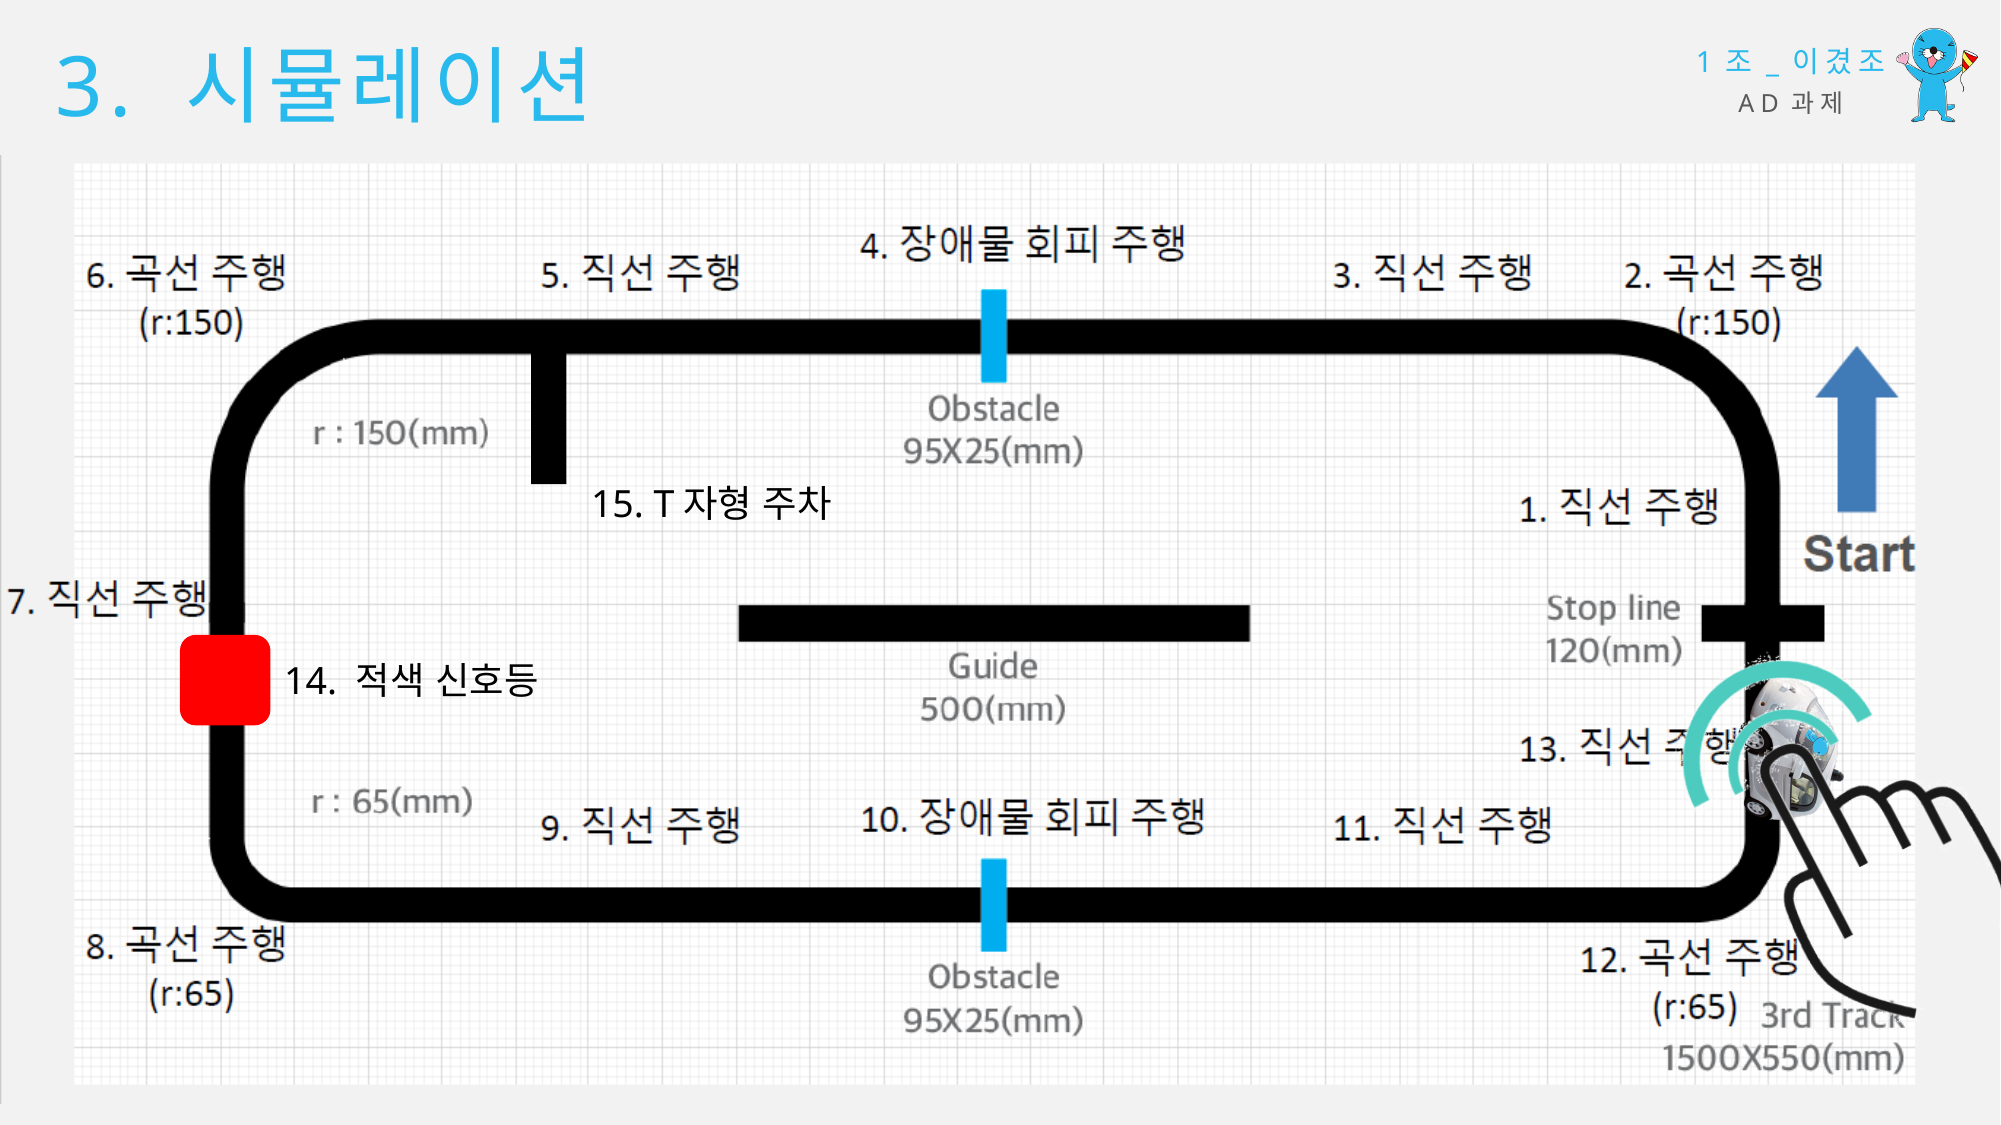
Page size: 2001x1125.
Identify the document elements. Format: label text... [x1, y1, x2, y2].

picture [0, 155, 2001, 1118]
text_box AD과제 [1723, 80, 1859, 125]
picture [1889, 27, 1985, 123]
text_box 1조_이겼조 [1681, 36, 1889, 86]
text_box 3. 시뮬레이션 [40, 25, 608, 141]
